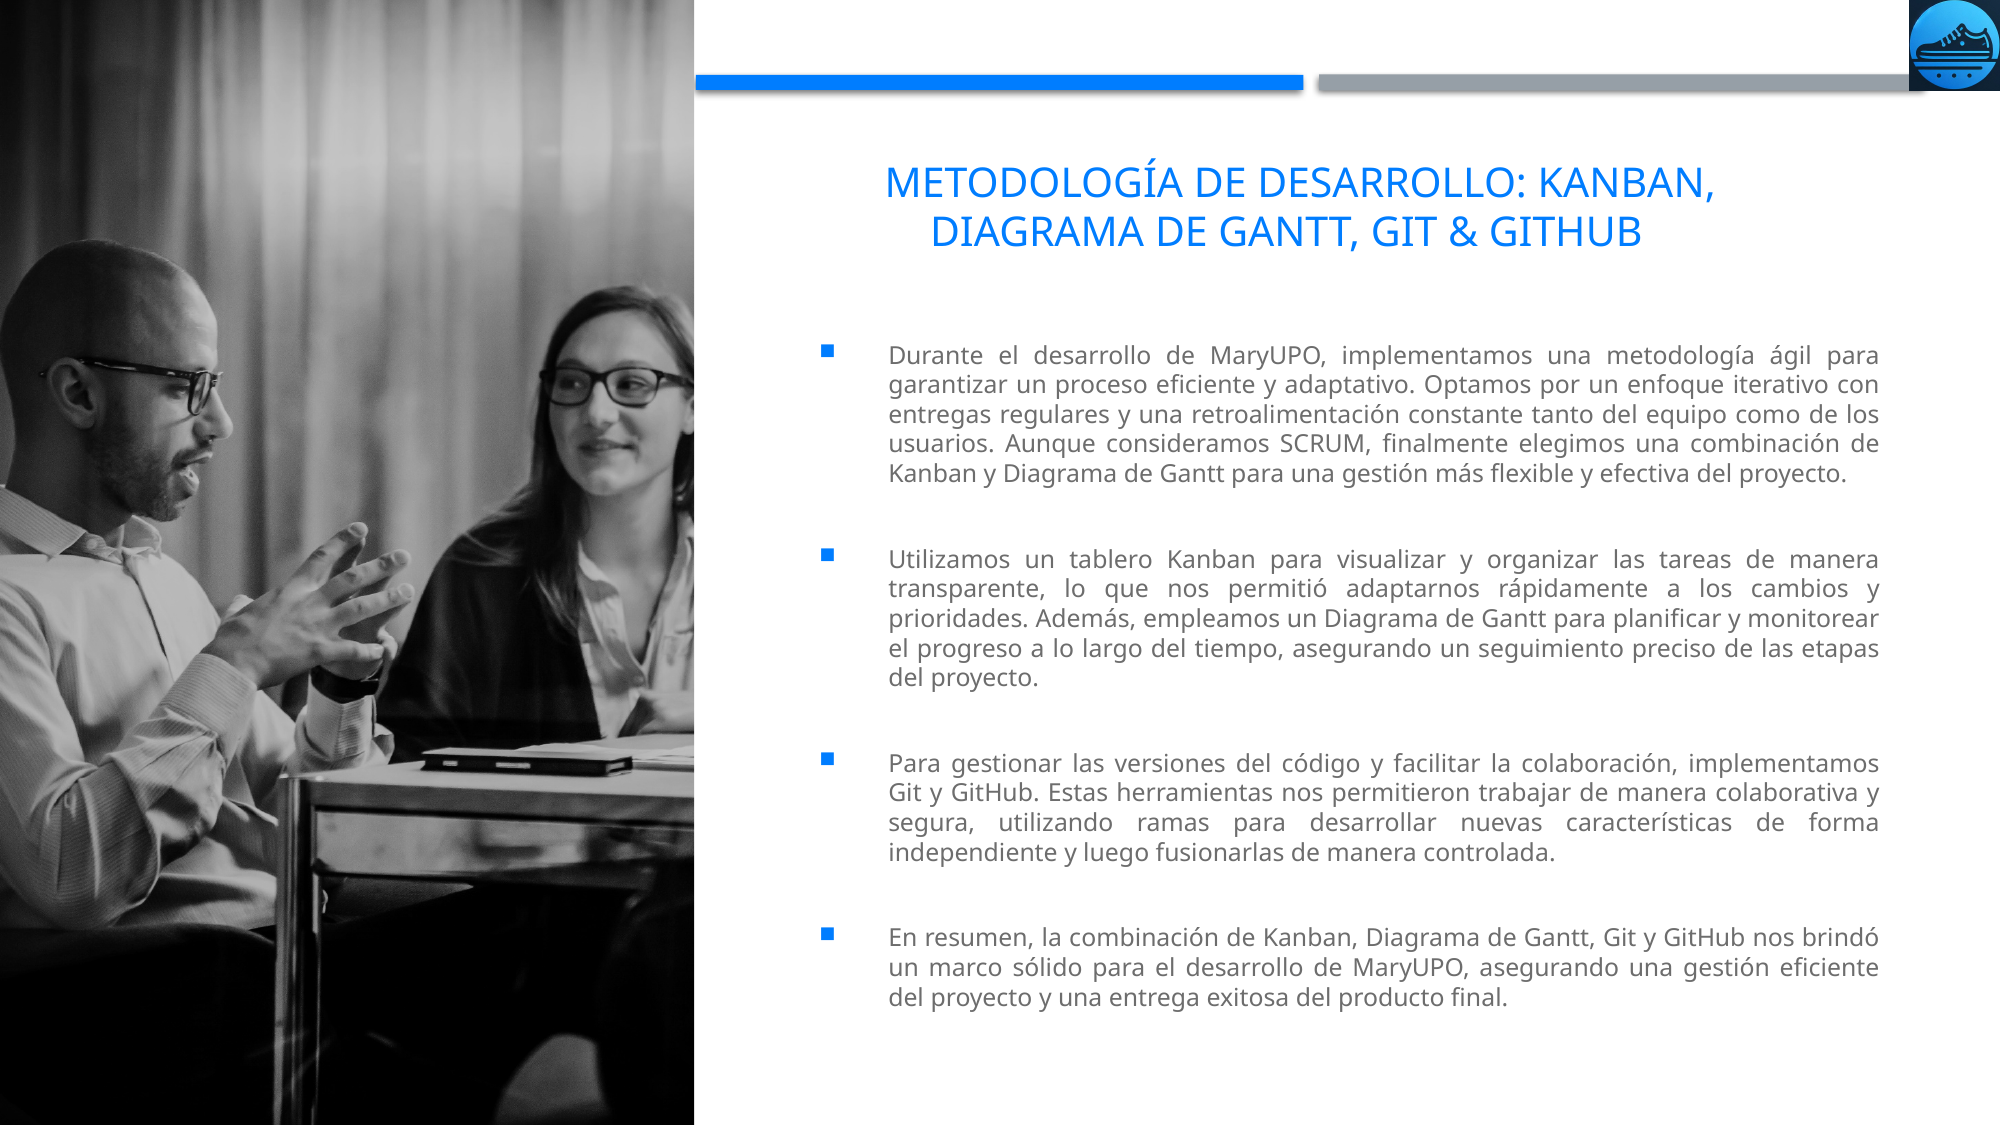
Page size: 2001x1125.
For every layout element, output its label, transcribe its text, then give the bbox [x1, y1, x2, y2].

picture [1909, 0, 2000, 91]
title Metodología de Desarrollo: Kanban, Diagrama de Gantt, Git & GitHub [803, 147, 1895, 263]
list Durante el desarrollo de MaryUPO, implementamos una metodología ágil para garantizar un proceso eficiente y adaptativo. Optamos por un enfoque iterativo con entregas regulares y una retroalimentación constante tanto del equipo como de los usuarios. Aunque consideramos SCRUM, finalmente elegimos una combinación de Kanban y Diagrama de Gantt para una gestión más flexible y efectiva del proyecto. Utilizamos un tablero Kanban para visualizar y organizar las tareas de manera transparente, lo que nos permitió adaptarnos rápidamente a los cambios y prioridades. Además, empleamos un Diagrama de Gantt para planificar y monitorear el progreso a lo largo del tiempo, asegurando un seguimiento preciso de las etapas del proyecto. Para gestionar las versiones del código y facilitar la colaboración, implementamos Git y GitHub. Estas herramientas nos permitieron trabajar de manera colaborativa y segura, utilizando ramas para desarrollar nuevas características de forma independiente y luego fusionarlas de manera controlada. En resumen, la combinación de Kanban, Diagrama de Gantt, Git y GitHub nos brindó un marco sólido para el desarrollo de MaryUPO, asegurando una gestión eficiente del proyecto y una entrega exitosa del producto final. [803, 331, 1895, 1022]
picture [0, 0, 695, 1125]
